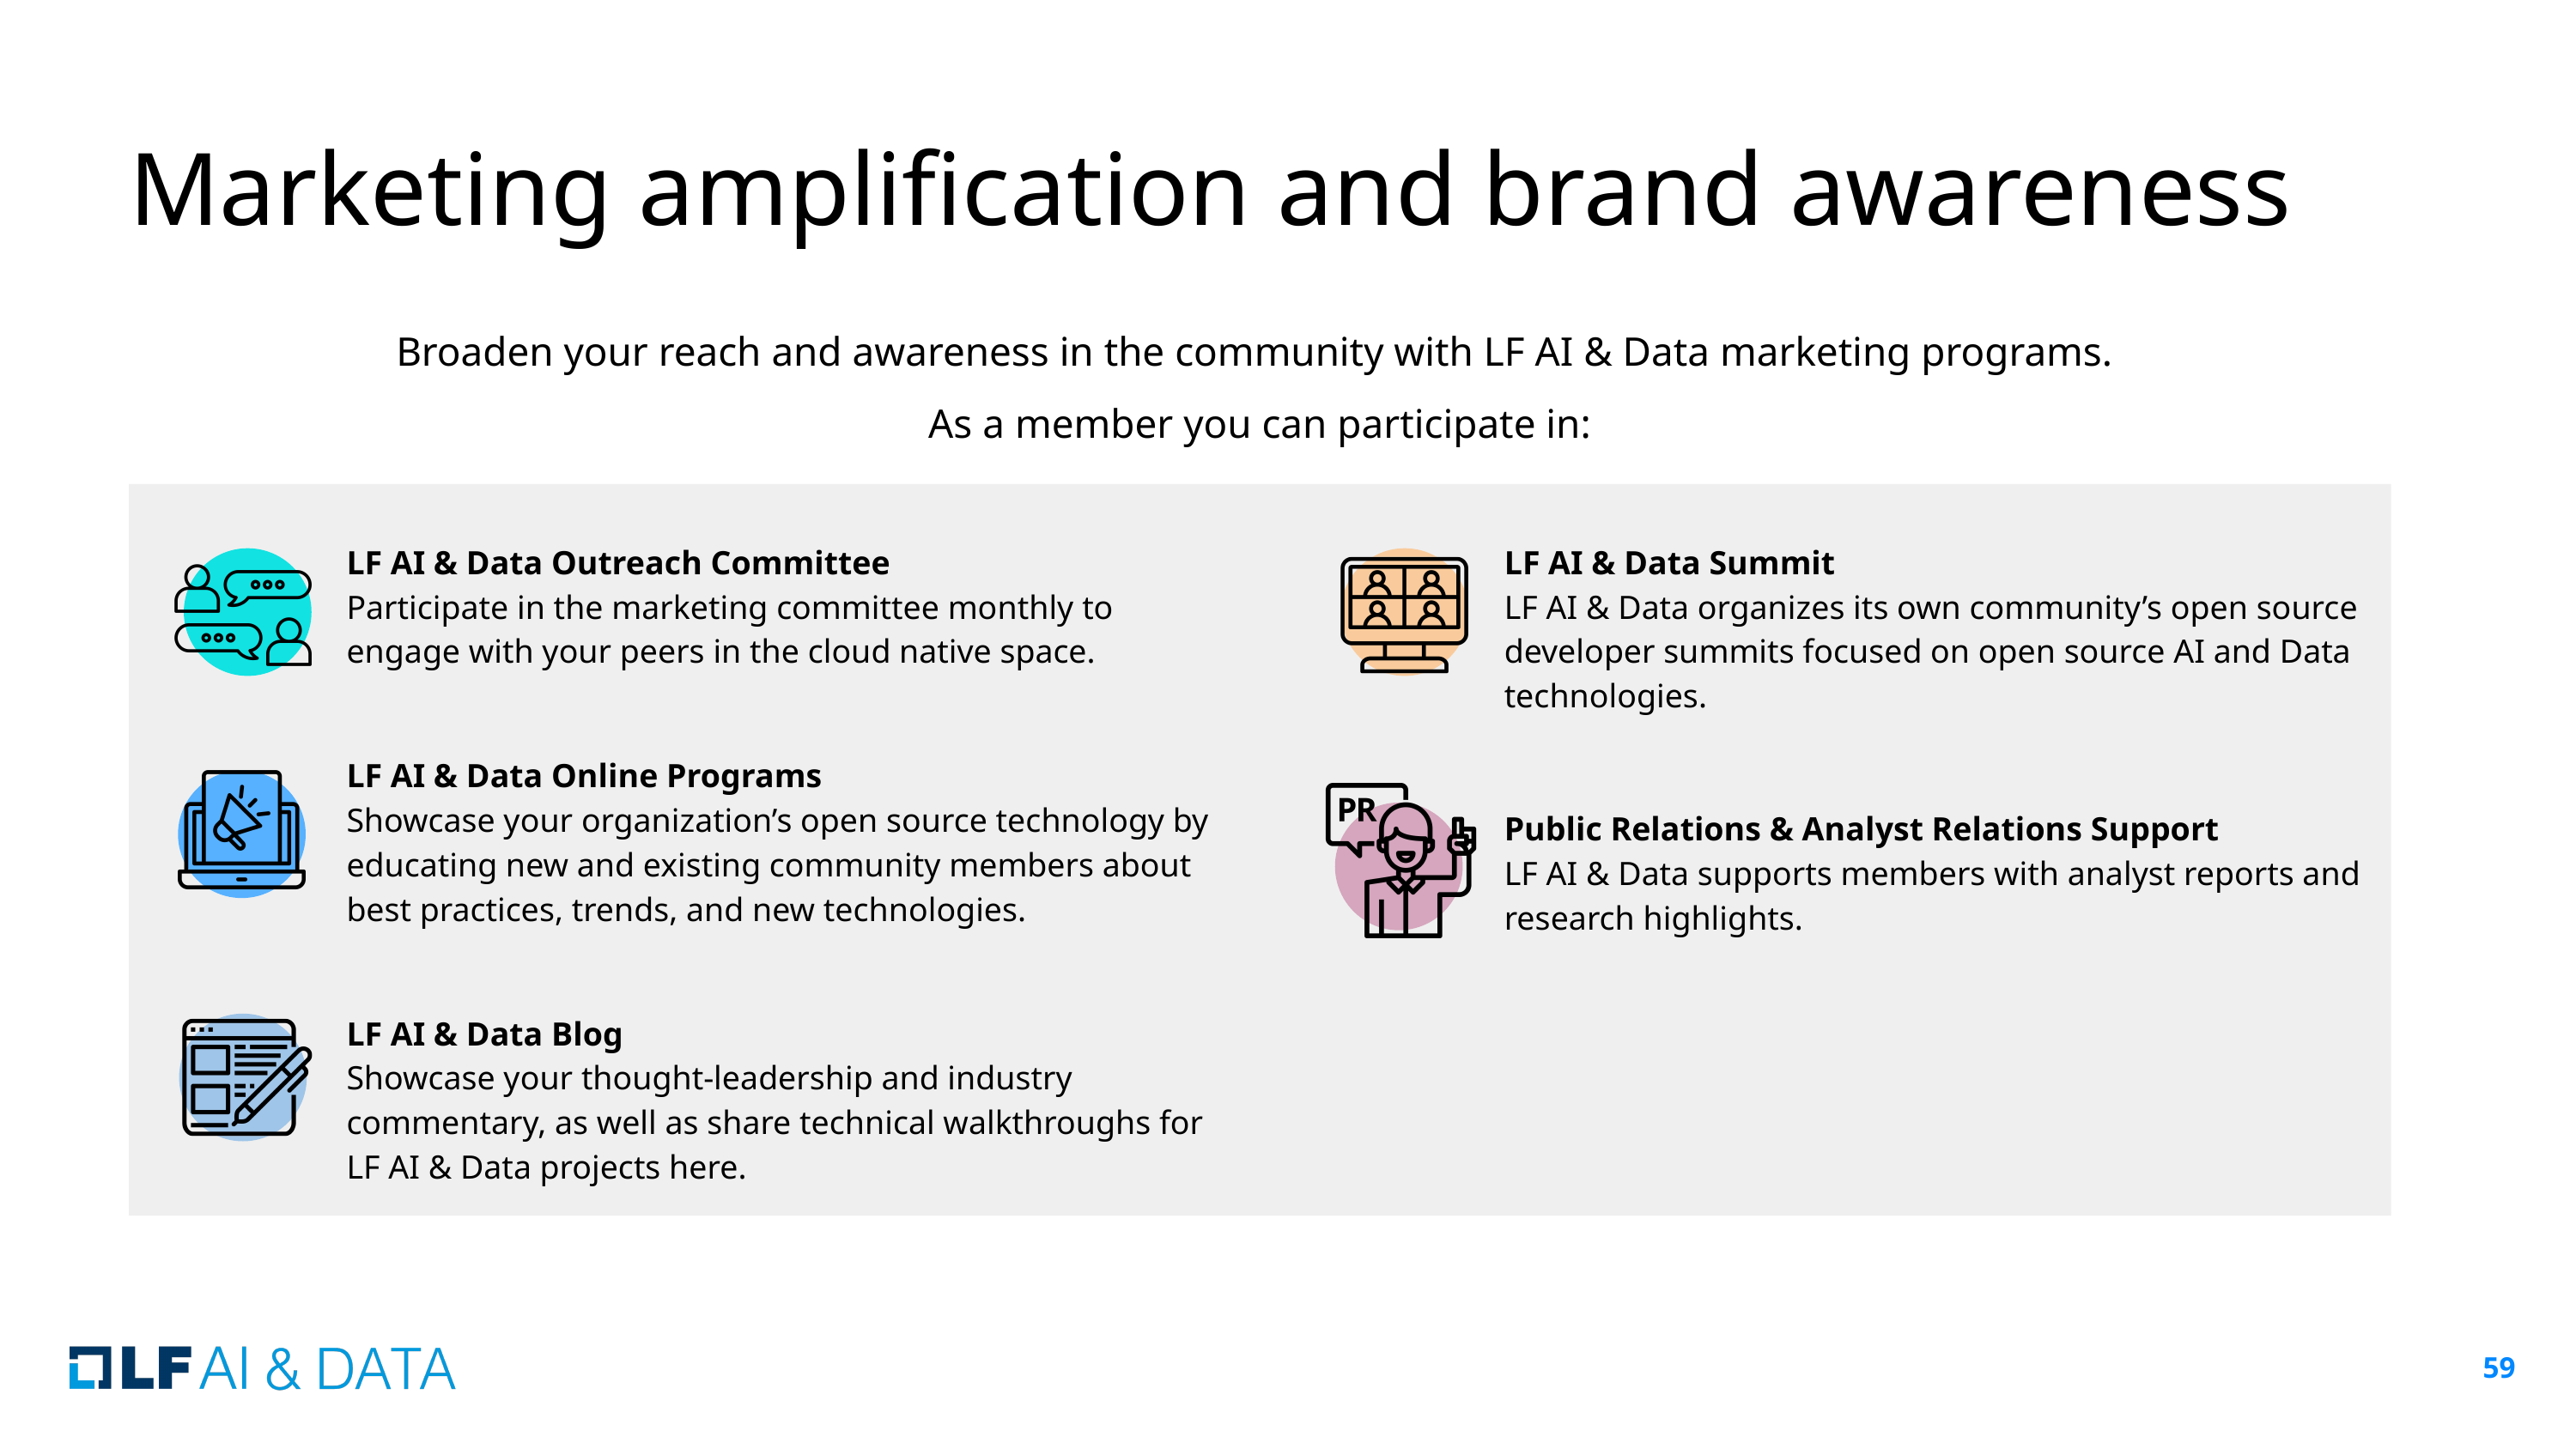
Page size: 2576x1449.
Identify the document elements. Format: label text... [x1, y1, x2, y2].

slide_number ‹#› [2386, 1313, 2542, 1425]
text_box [169, 542, 317, 689]
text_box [178, 765, 307, 899]
picture [61, 1341, 461, 1397]
title Marketing amplification and brand awareness [129, 124, 2530, 287]
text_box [1337, 548, 1473, 682]
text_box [178, 1008, 318, 1148]
text_box LF AI & Data Summit LF AI & Data organizes its own community’s open source developer summits focused on open source AI and Data technologies. Public Relations & Analyst Relations Support LF AI & Data supports members with analyst reports and research highlights. [1486, 519, 2385, 1008]
text_box LF AI & Data Outreach Committee Participate in the marketing committee monthly to engage with your peers in the cloud native space. LF AI & Data Online Programs Showcase your organization’s open source technology by educating new and existing community members about best practices, trends, and new technologies. LF AI & Data Blog Showcase your thought-leadership and industry commentary, as well as share technical walkthroughs for LF AI & Data projects here. [329, 519, 1228, 1252]
text_box [129, 483, 2391, 1216]
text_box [1322, 783, 1479, 939]
text_box Broaden your reach and awareness in the community with LF AI & Data marketing programs. As a member you can participate in: [129, 306, 2391, 464]
